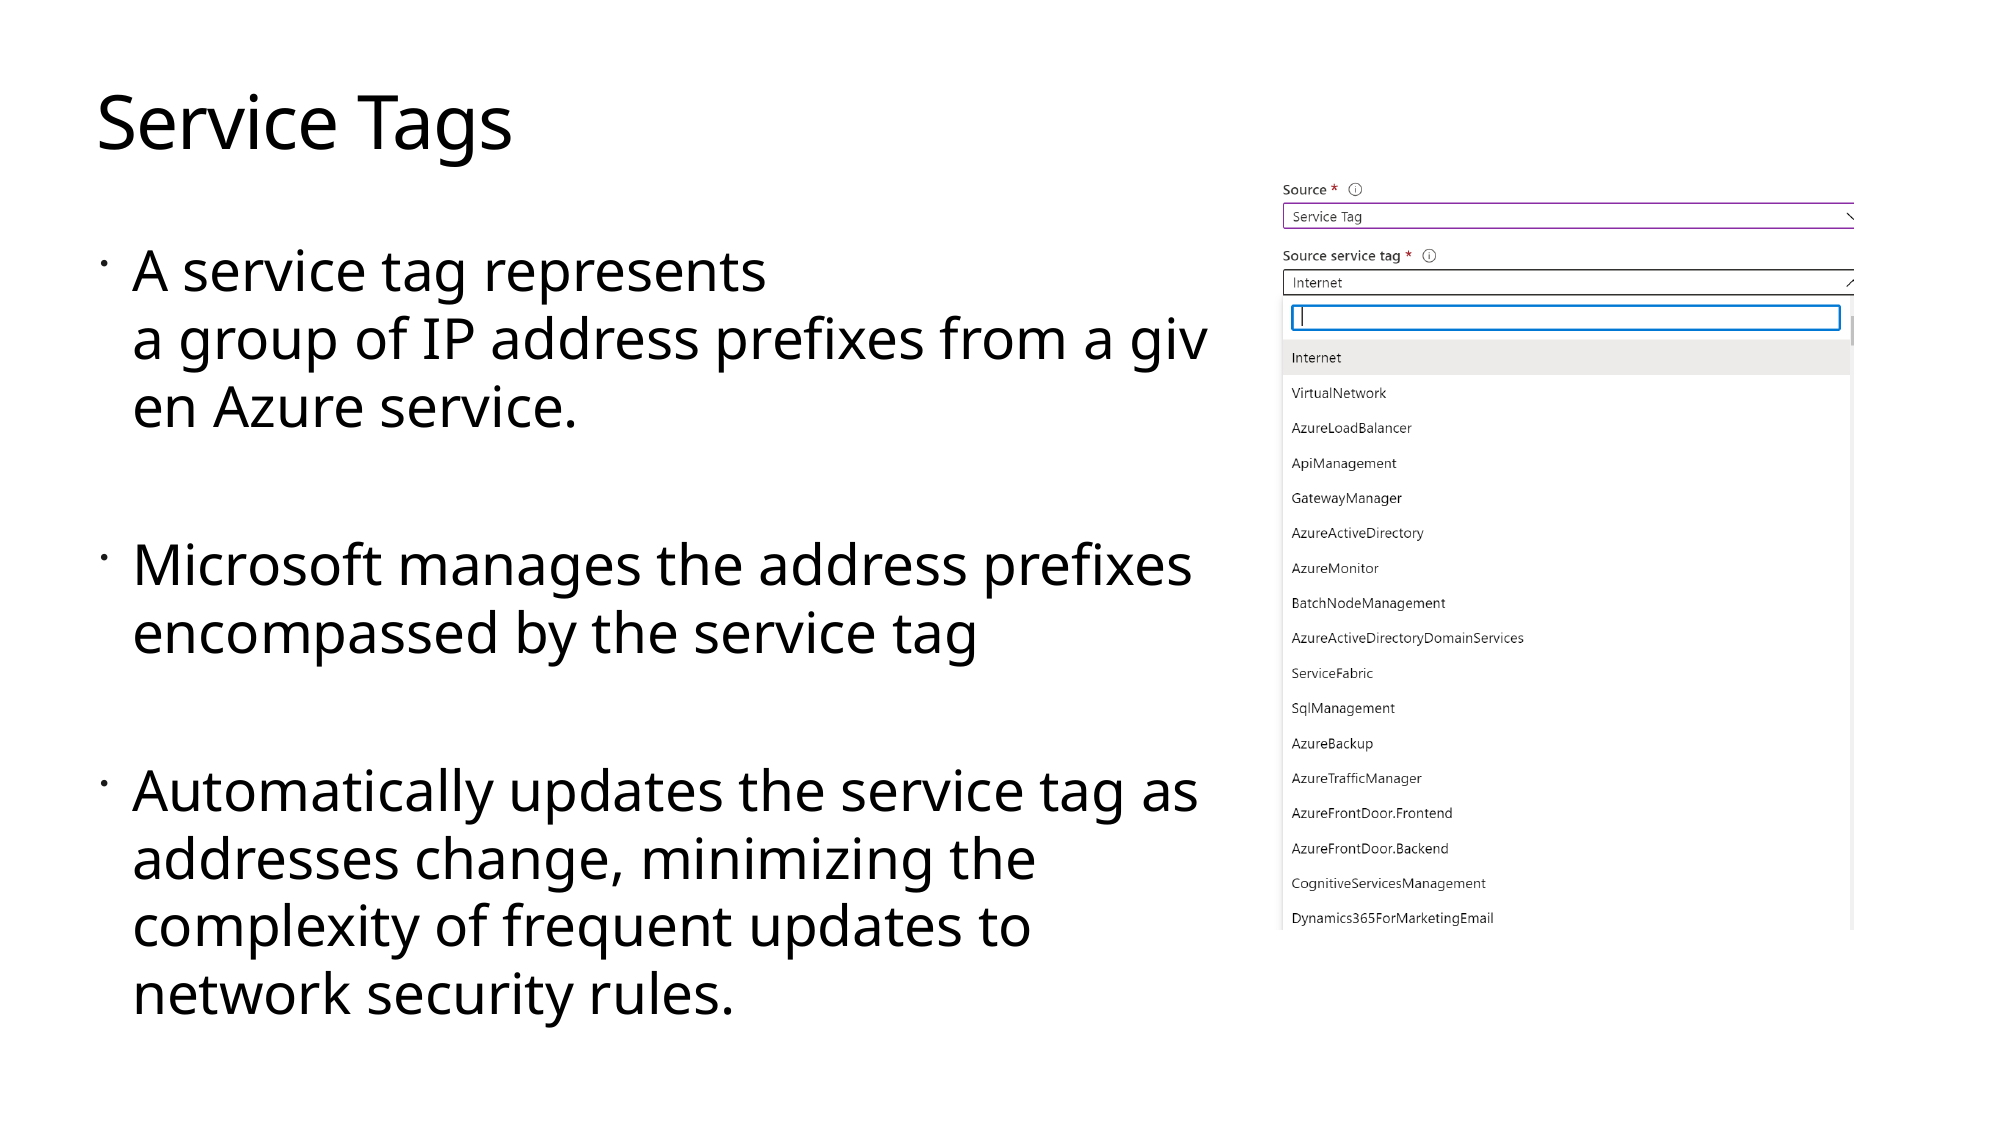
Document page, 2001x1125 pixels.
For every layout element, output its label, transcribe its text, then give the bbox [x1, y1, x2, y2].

list A service tag represents a group of IP address prefixes from a given Azure service. Microsoft manages the address prefixes encompassed by the service tag Automatically updates the service tag as addresses change, minimizing the complexity of frequent updates to network security rules. [95, 235, 1235, 1029]
title Service Tags [96, 75, 1904, 166]
picture [1268, 165, 1854, 931]
